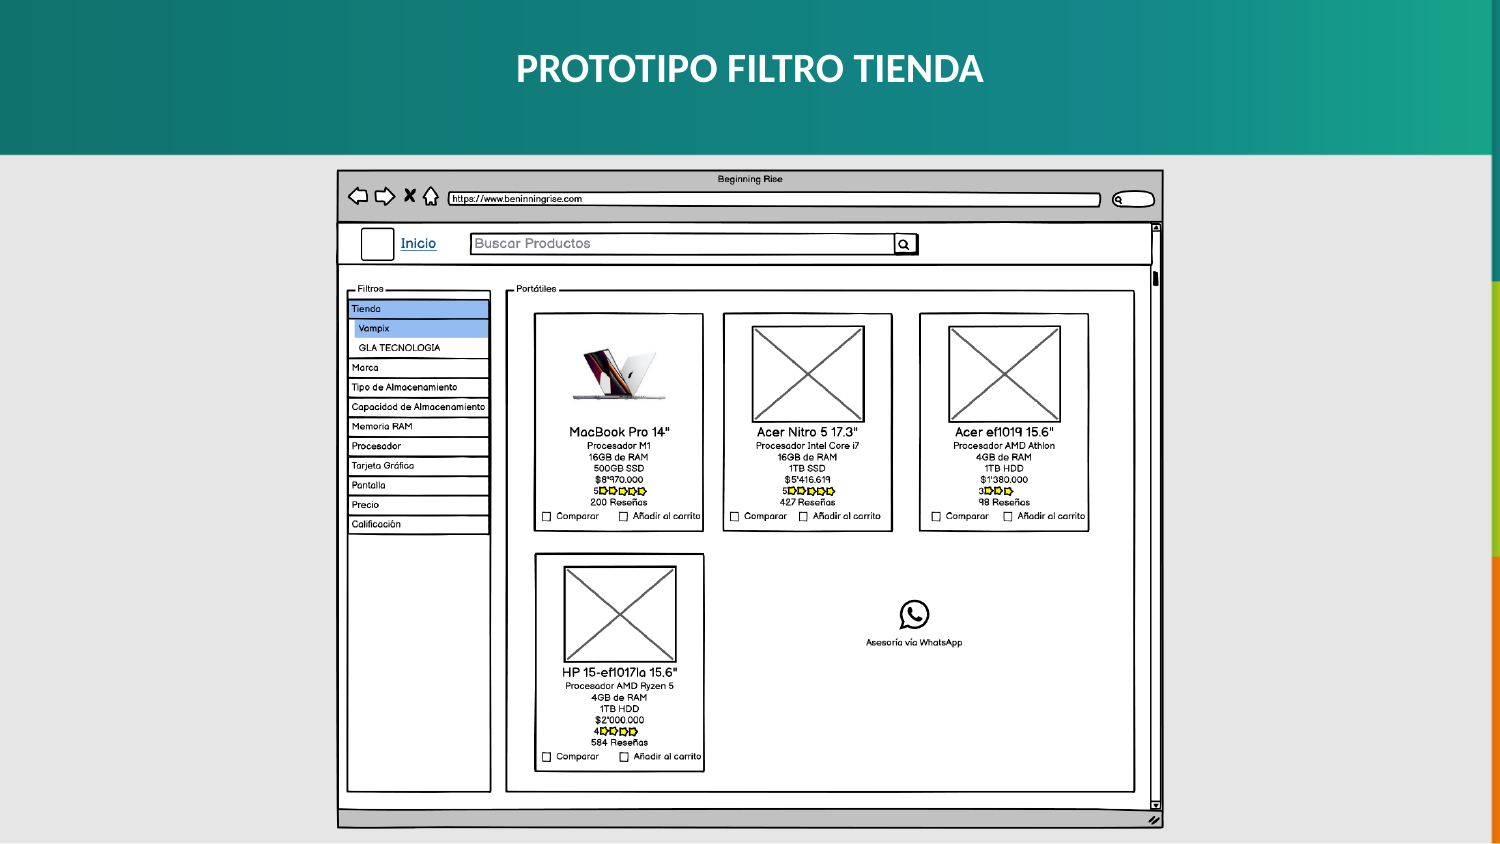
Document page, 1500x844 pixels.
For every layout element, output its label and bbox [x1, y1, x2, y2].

text_box [439, 32, 1060, 98]
picture [0, 0, 1500, 844]
